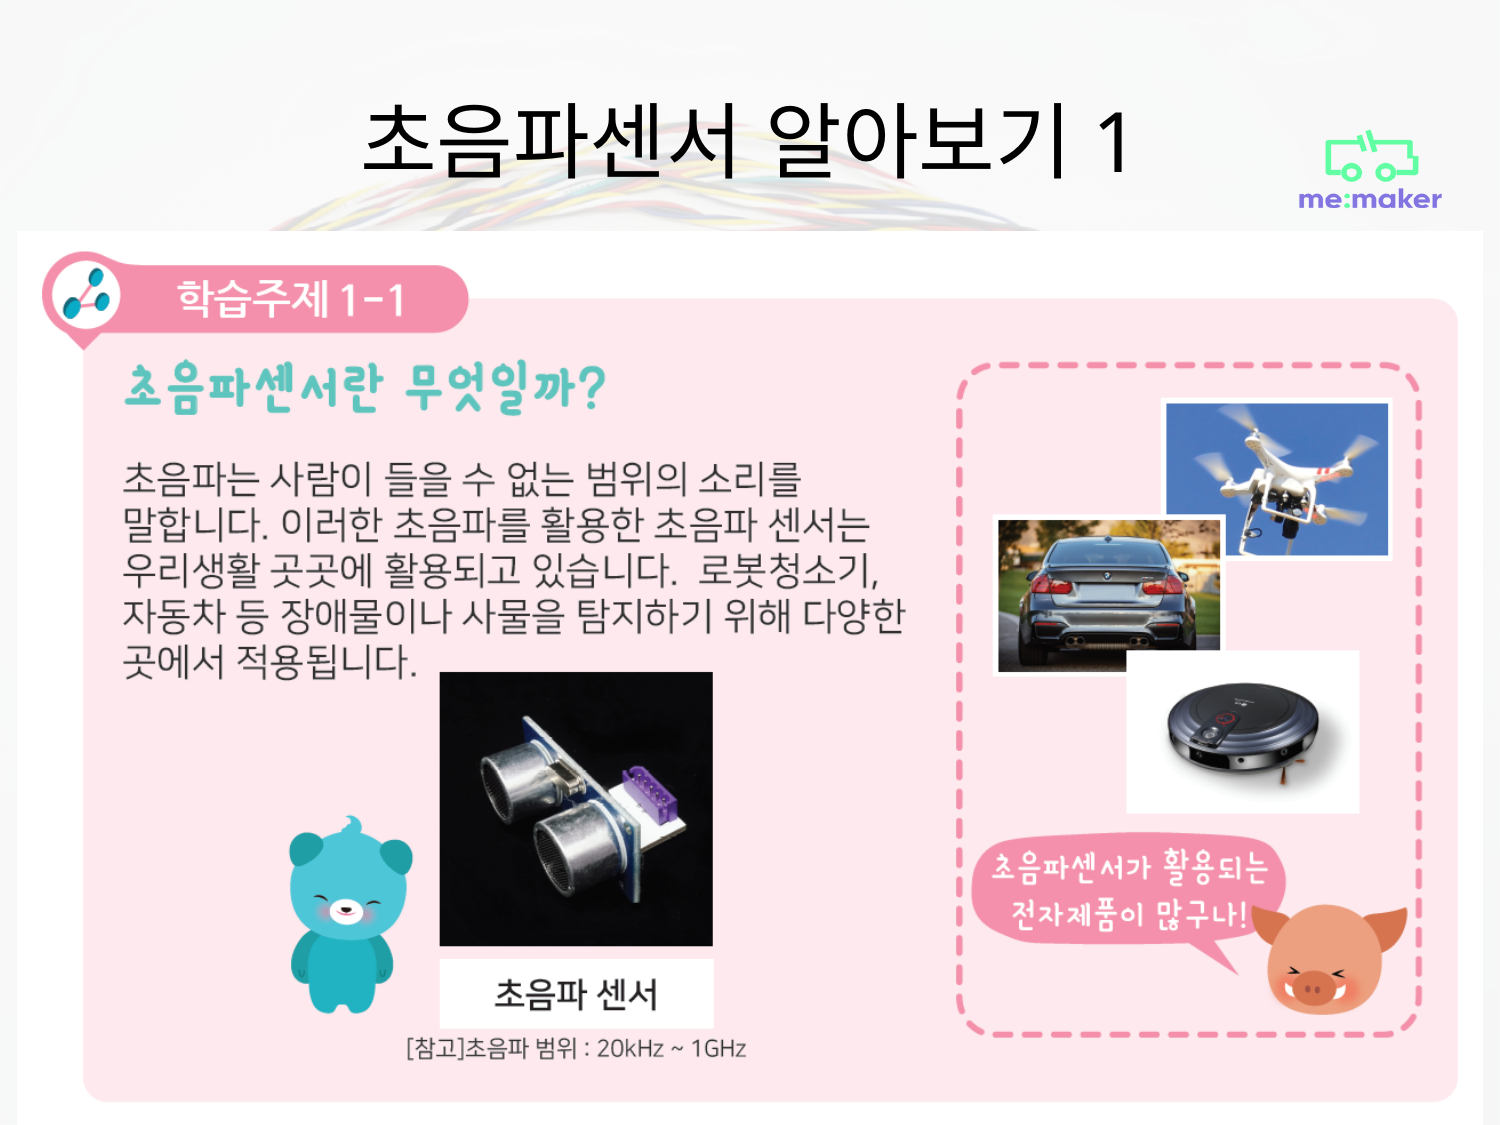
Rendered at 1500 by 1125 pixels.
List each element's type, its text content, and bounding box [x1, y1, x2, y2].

title 초음파센서 알아보기1 [75, 45, 1425, 230]
picture [0, 0, 1500, 1125]
